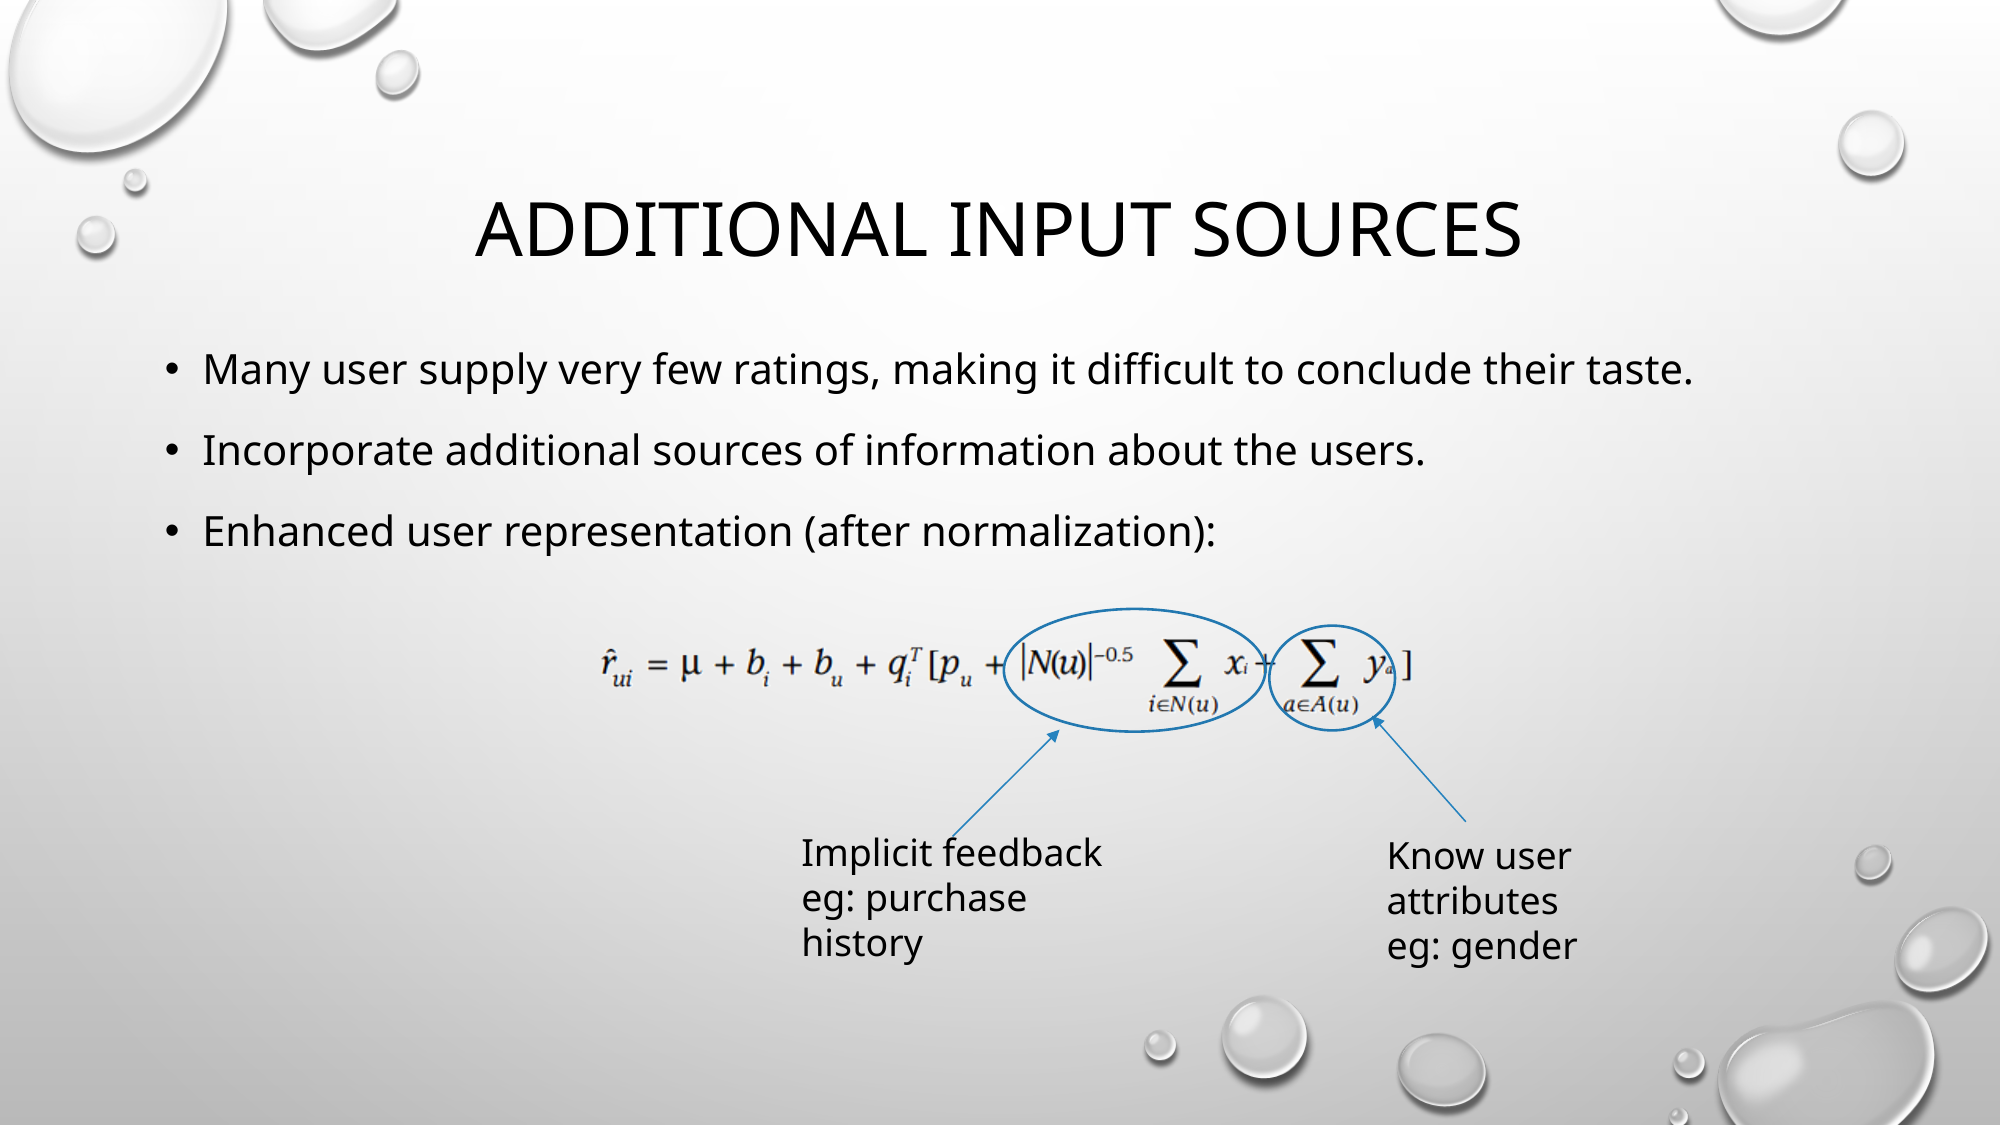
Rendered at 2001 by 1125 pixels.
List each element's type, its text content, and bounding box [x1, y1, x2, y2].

list Many user supply very few ratings, making it difficult to conclude their taste. Incorporate additional sources of information about the users. Enhanced user representation (after normalization): [149, 364, 1850, 950]
title Additional input sources [149, 101, 1851, 364]
picture [0, 0, 2000, 1125]
text_box Know user attributes eg: gender [1371, 824, 1725, 974]
text_box Implicit feedback eg: purchase history [786, 821, 1119, 972]
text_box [1371, 715, 1467, 822]
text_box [952, 729, 1060, 837]
text_box [1064, 607, 1205, 617]
